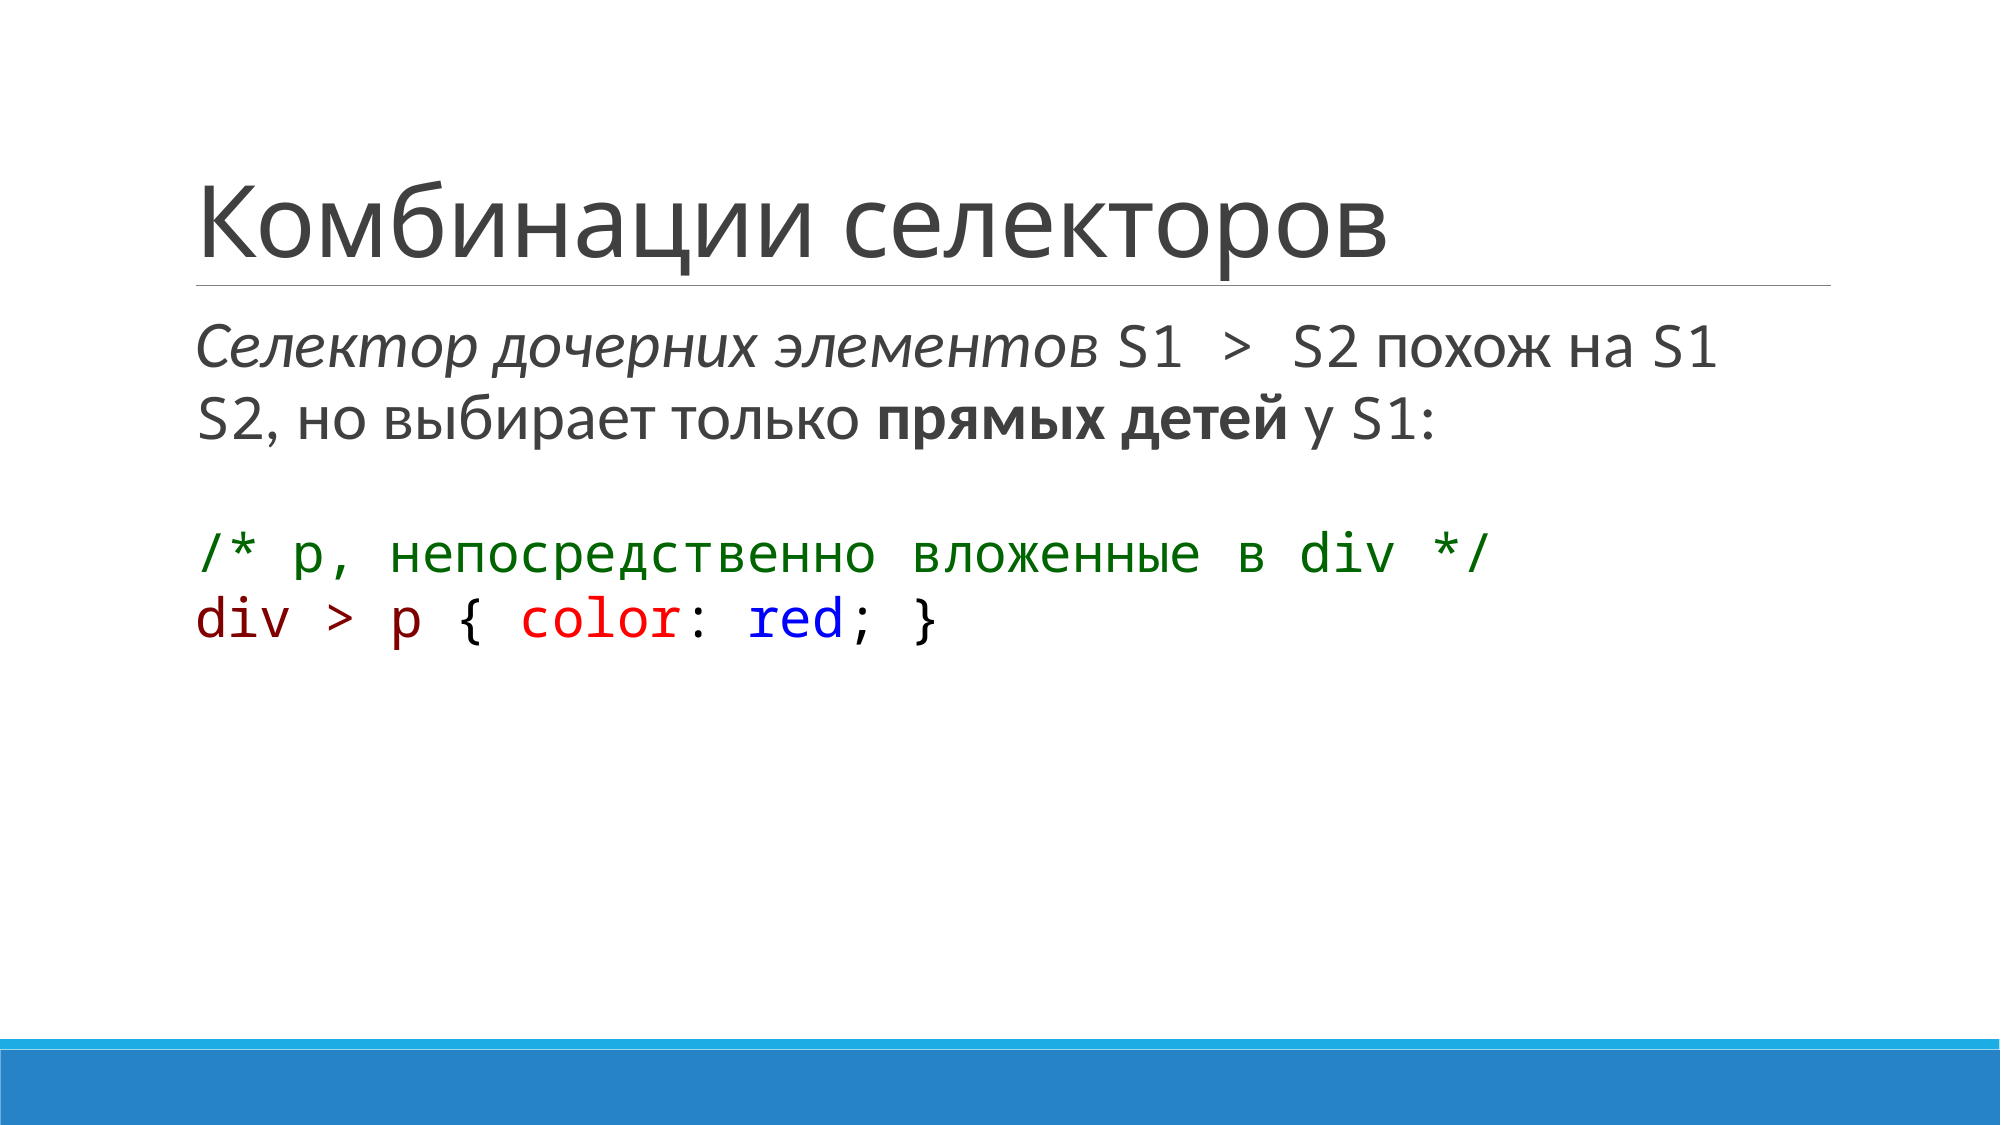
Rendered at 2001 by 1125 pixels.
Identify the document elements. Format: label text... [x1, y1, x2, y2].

list Селектор дочерних элементов S1 > S2 похож на S1 S2, но выбирает только прямых детей у S1: /* p, непосредственно вложенные в div */ div > p { color: red; } [180, 302, 1830, 965]
title Комбинации селекторов [180, 47, 1830, 285]
